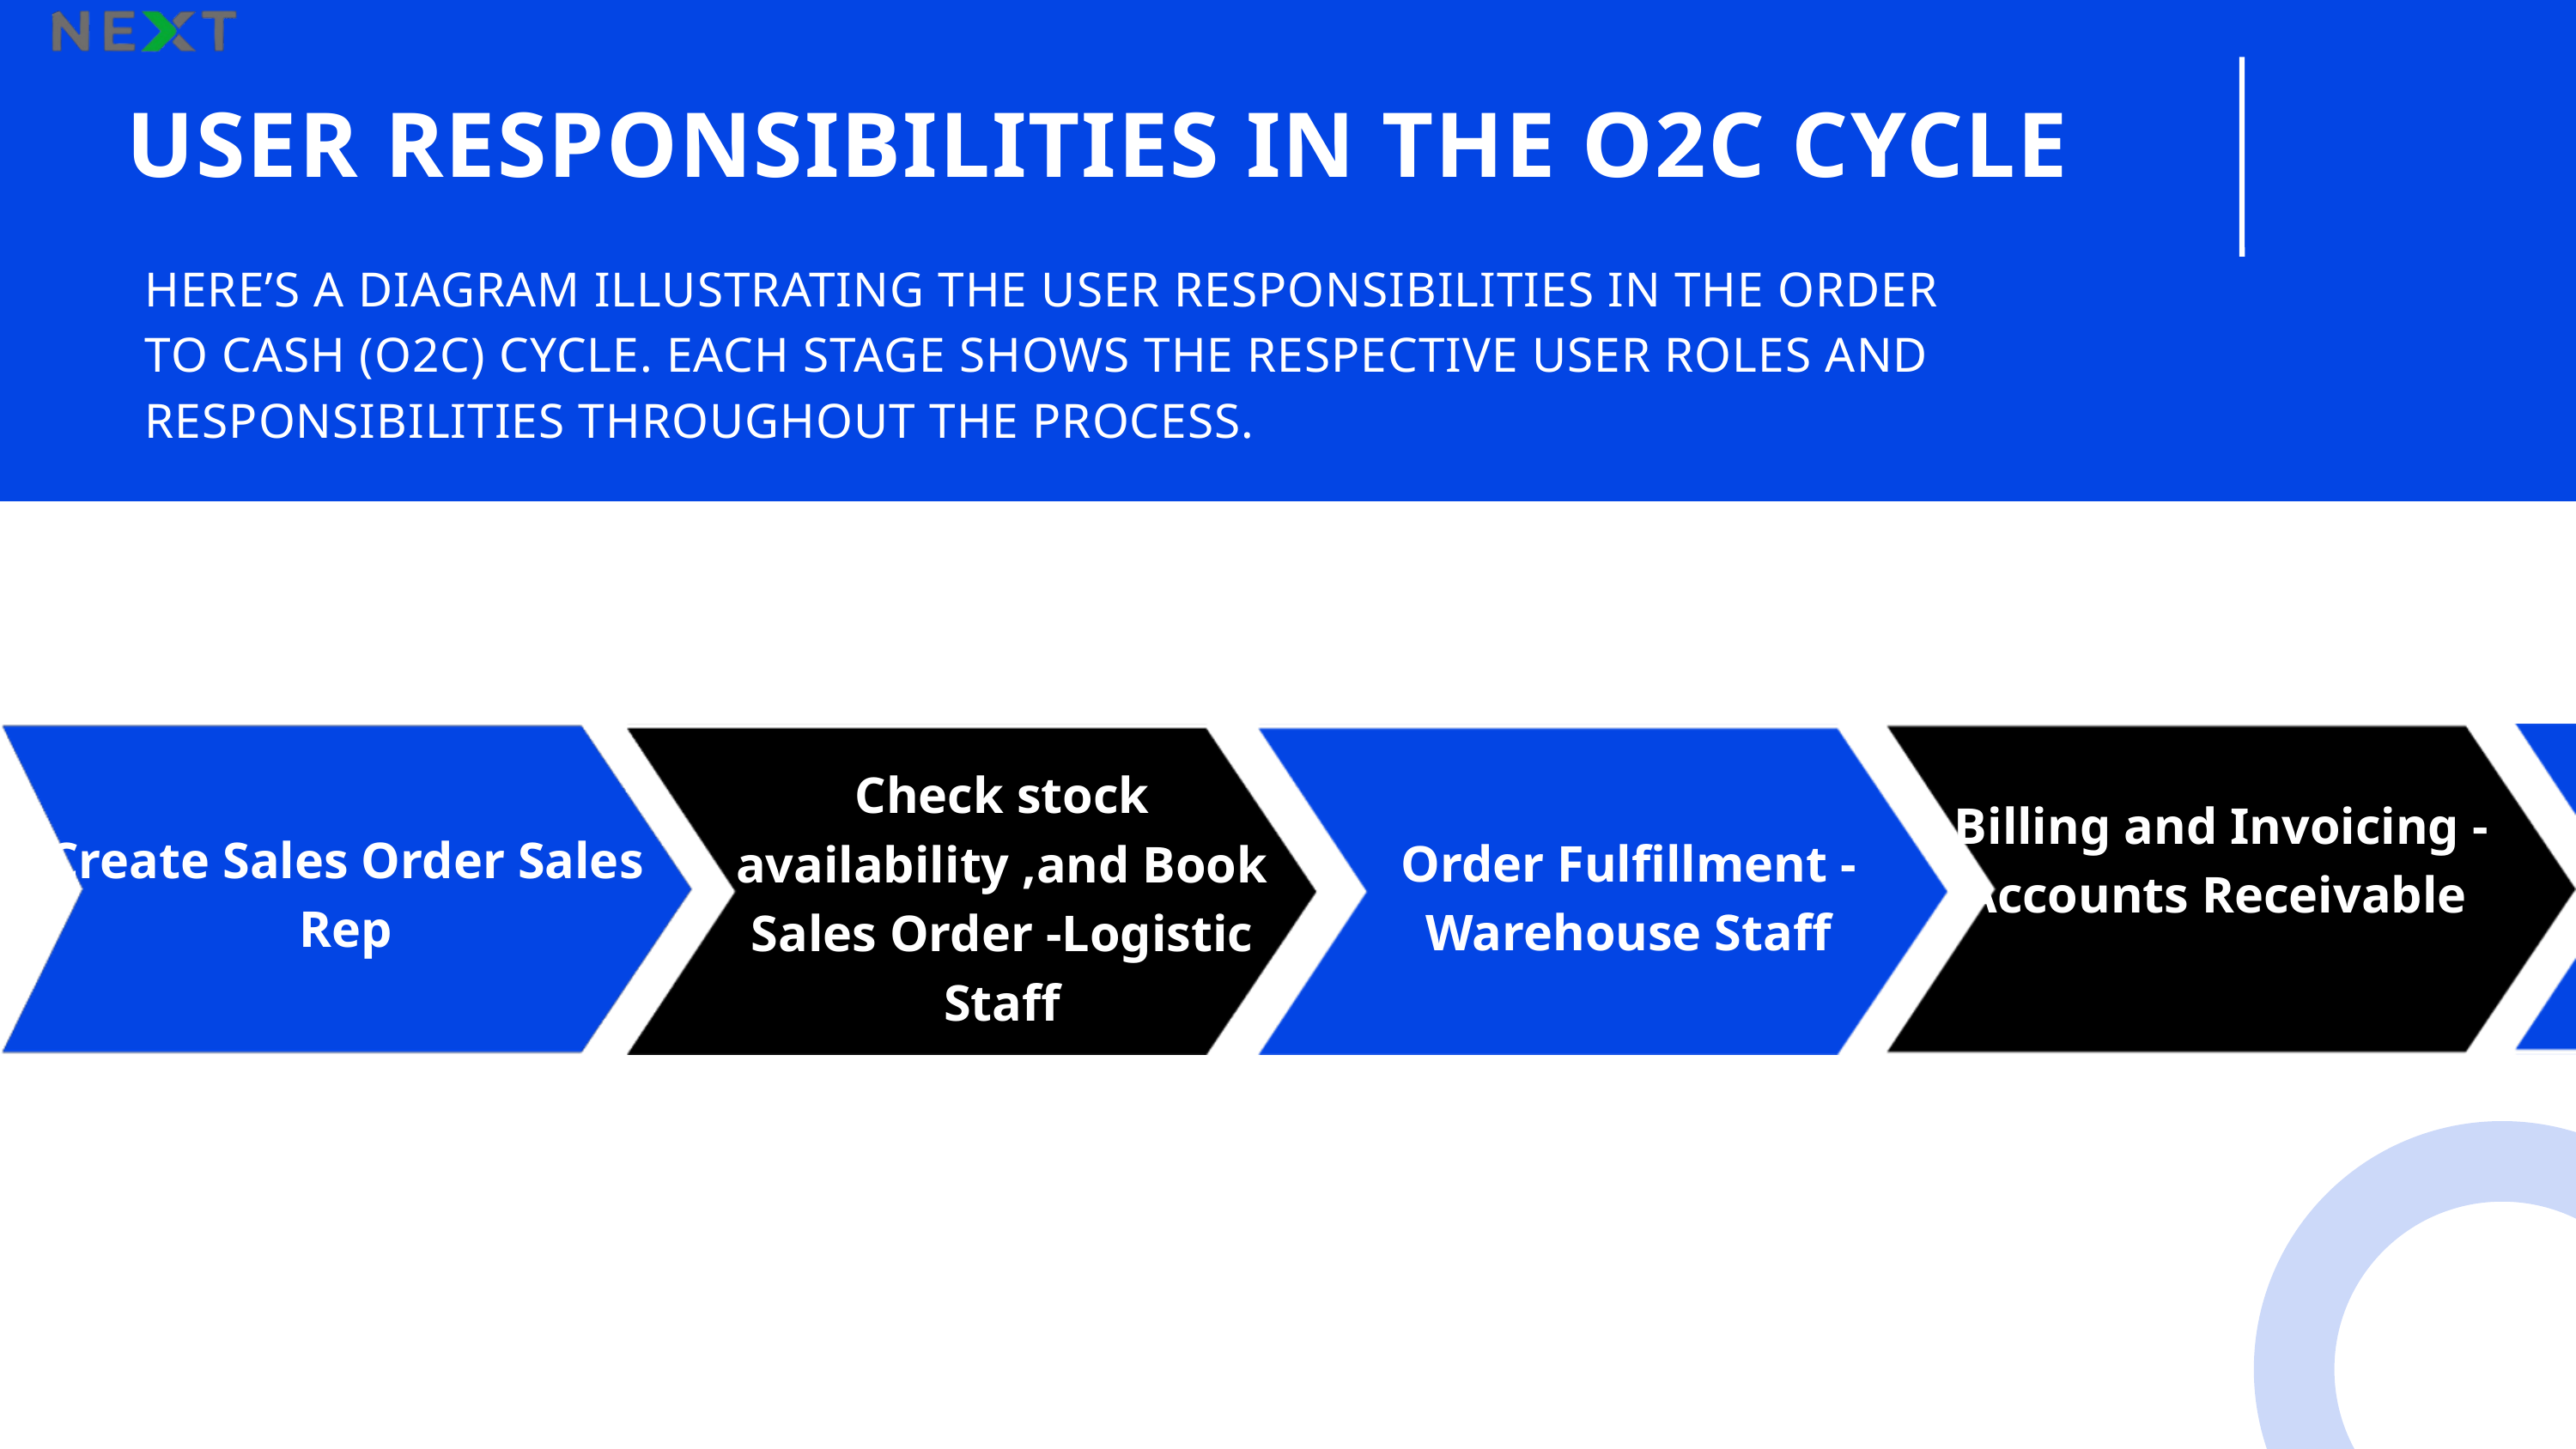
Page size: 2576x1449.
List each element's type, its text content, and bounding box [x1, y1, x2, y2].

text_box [0, 0, 2576, 501]
text_box Check stock availability ,and Book Sales Order -Logistic Staff [696, 754, 1309, 1031]
text_box Billing and Invoicing - Accounts Receivable [1949, 784, 2494, 924]
text_box Order Fulfillment - Warehouse Staff [1357, 822, 1900, 961]
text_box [2293, 1161, 2576, 1449]
text_box Create Sales Order Sales Rep [27, 818, 664, 958]
text_box [0, 724, 2576, 1055]
